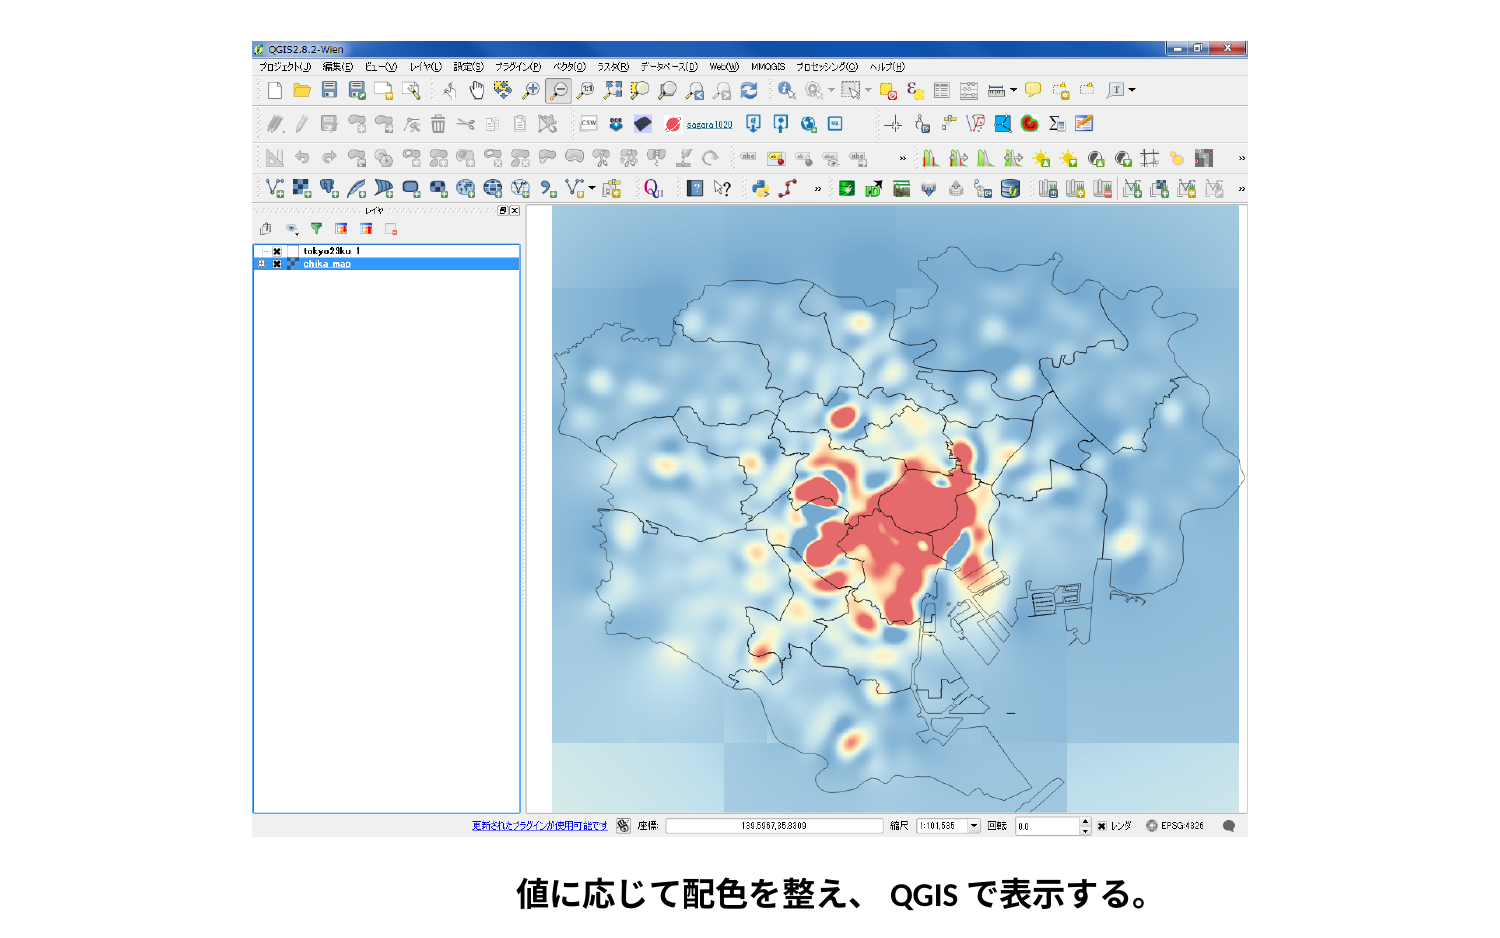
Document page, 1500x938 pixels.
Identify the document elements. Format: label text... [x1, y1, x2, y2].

picture [252, 41, 1248, 837]
text_box 値に応じて配色を整え、QGISで表示する。 [501, 865, 1181, 921]
